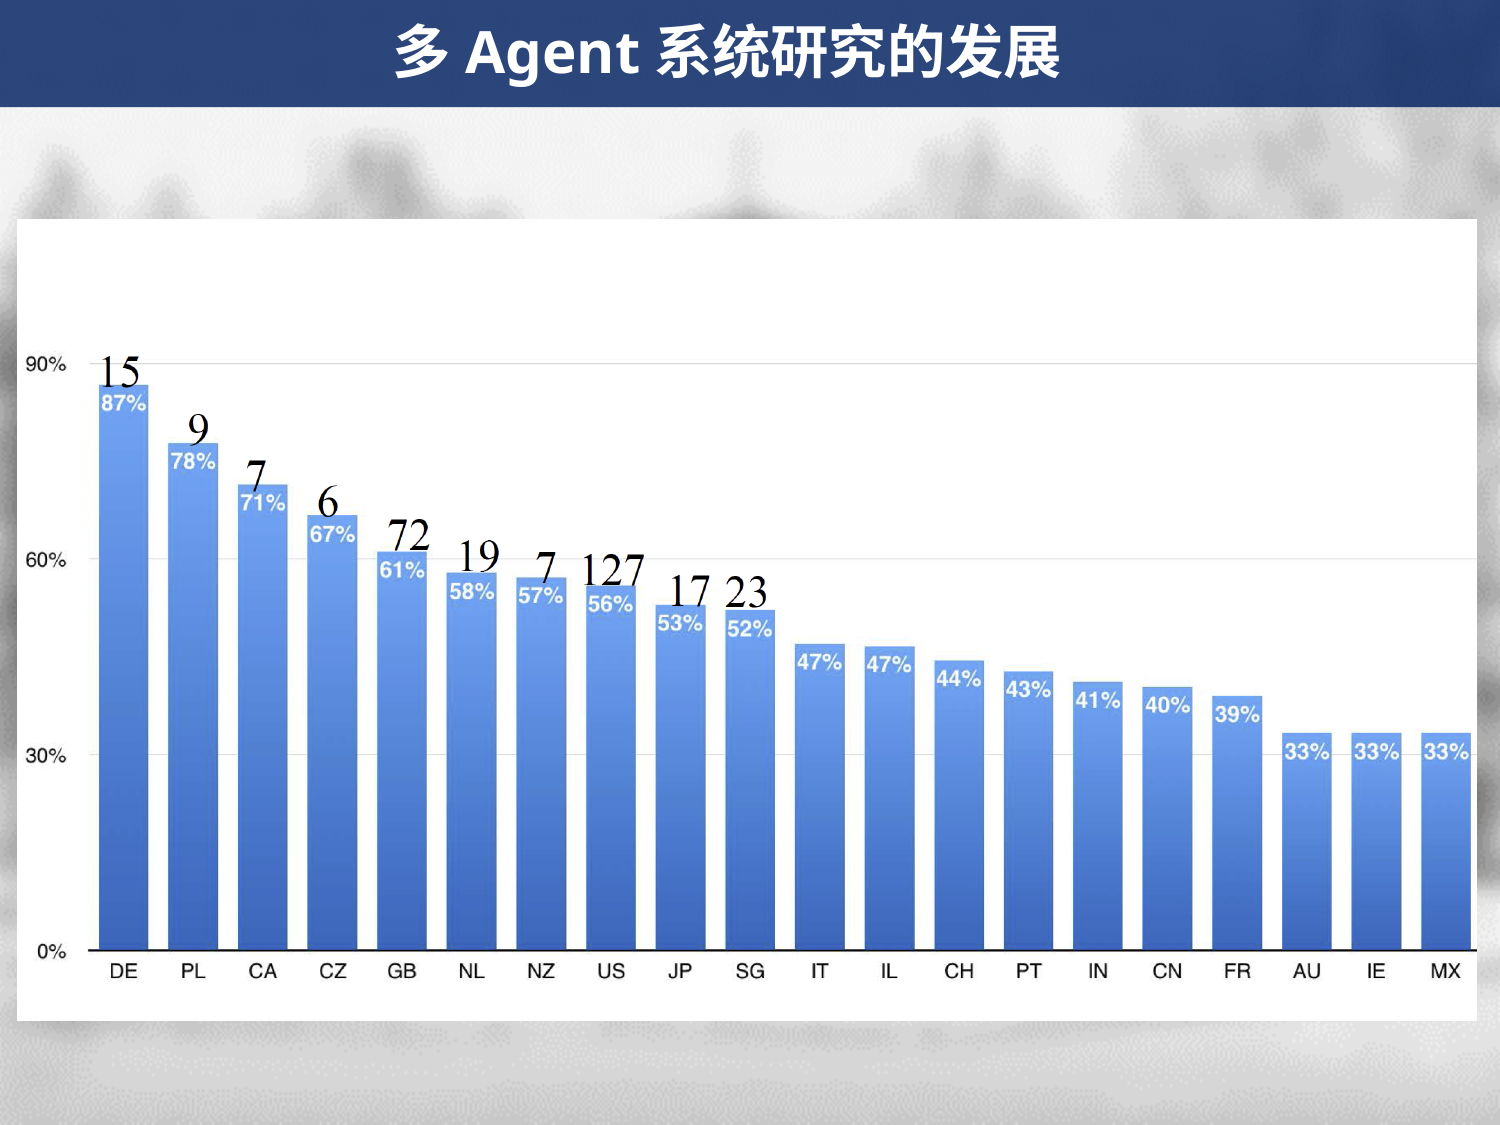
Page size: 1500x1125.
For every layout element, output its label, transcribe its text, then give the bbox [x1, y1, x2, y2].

picture [17, 219, 1477, 1021]
text_box 多Agent系统研究的发展 [100, 7, 1355, 93]
text_box [0, 0, 1500, 109]
